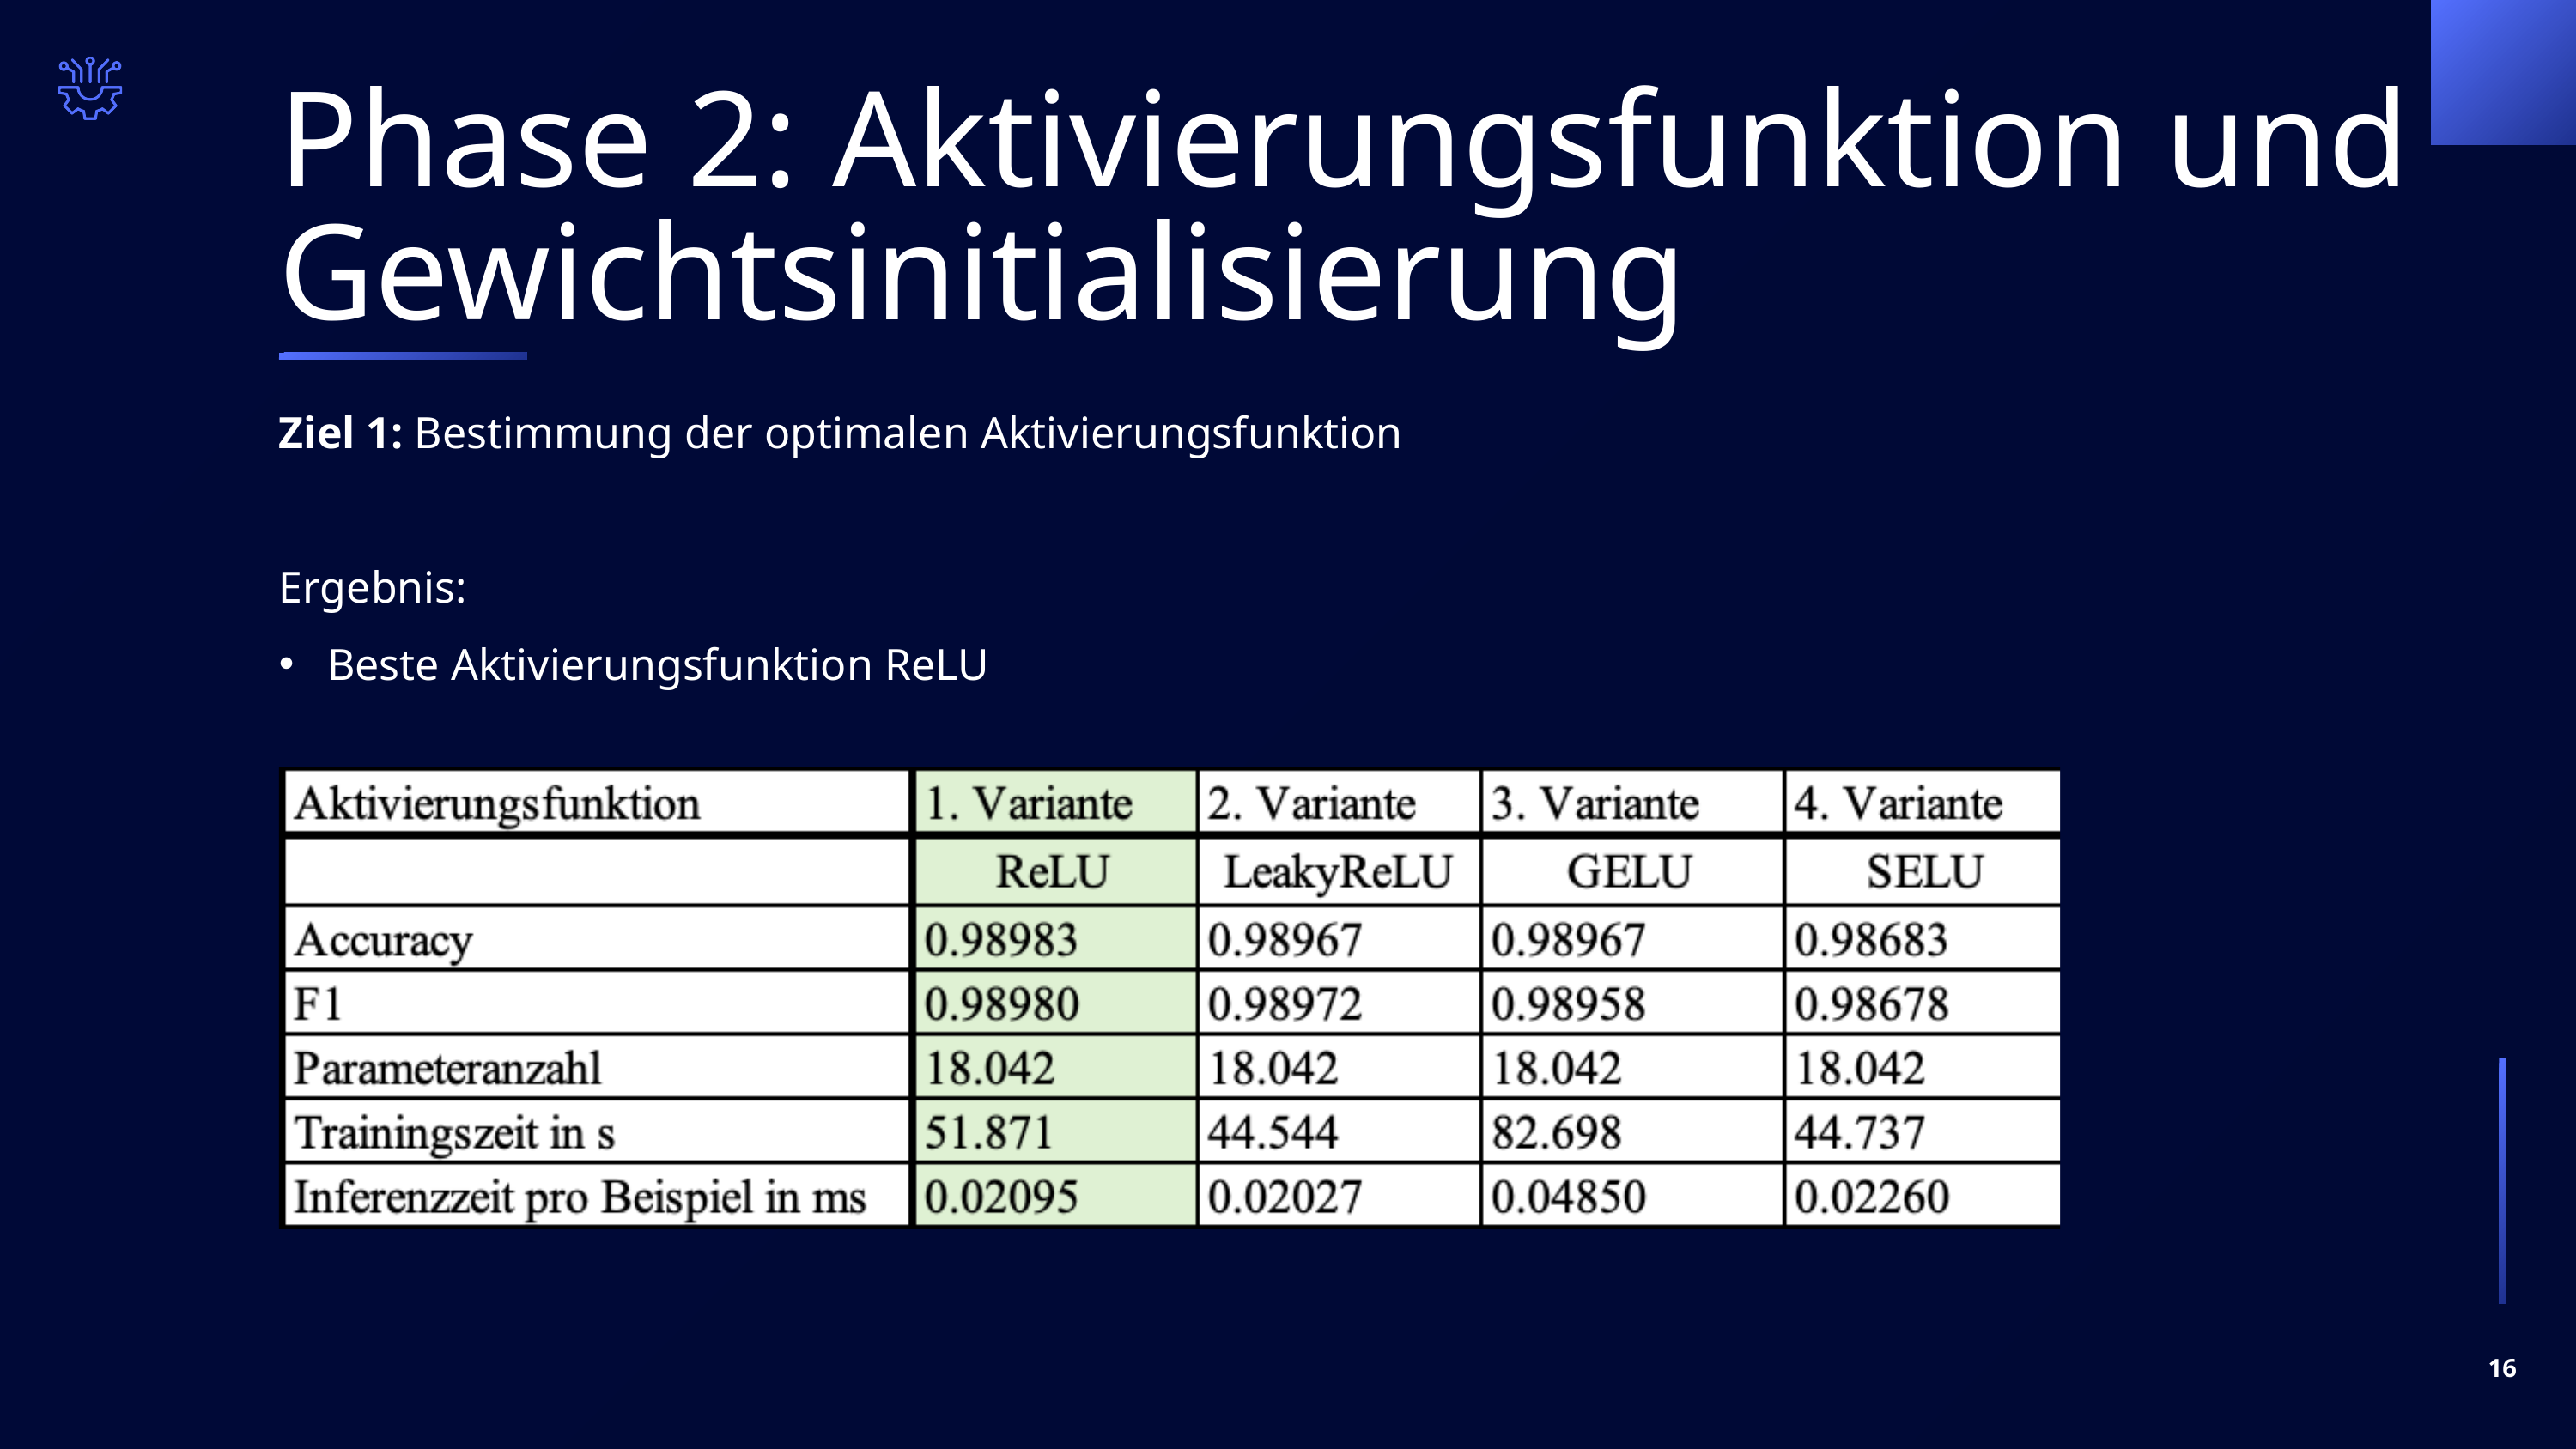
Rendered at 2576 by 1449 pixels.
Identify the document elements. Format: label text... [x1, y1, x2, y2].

picture [278, 767, 2061, 1233]
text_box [2430, 0, 2576, 145]
text_box Phase 2: Aktivierungsfunktion und Gewichtsinitialisierung [278, 79, 2493, 347]
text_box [2499, 1058, 2506, 1304]
text_box [58, 57, 123, 120]
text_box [278, 352, 527, 360]
text_box 16 [2464, 1347, 2542, 1383]
text_box Ziel 1: Bestimmung der optimalen Aktivierungsfunktion Ergebnis: Beste Aktivierungsfunktion ReLU [279, 379, 1807, 689]
